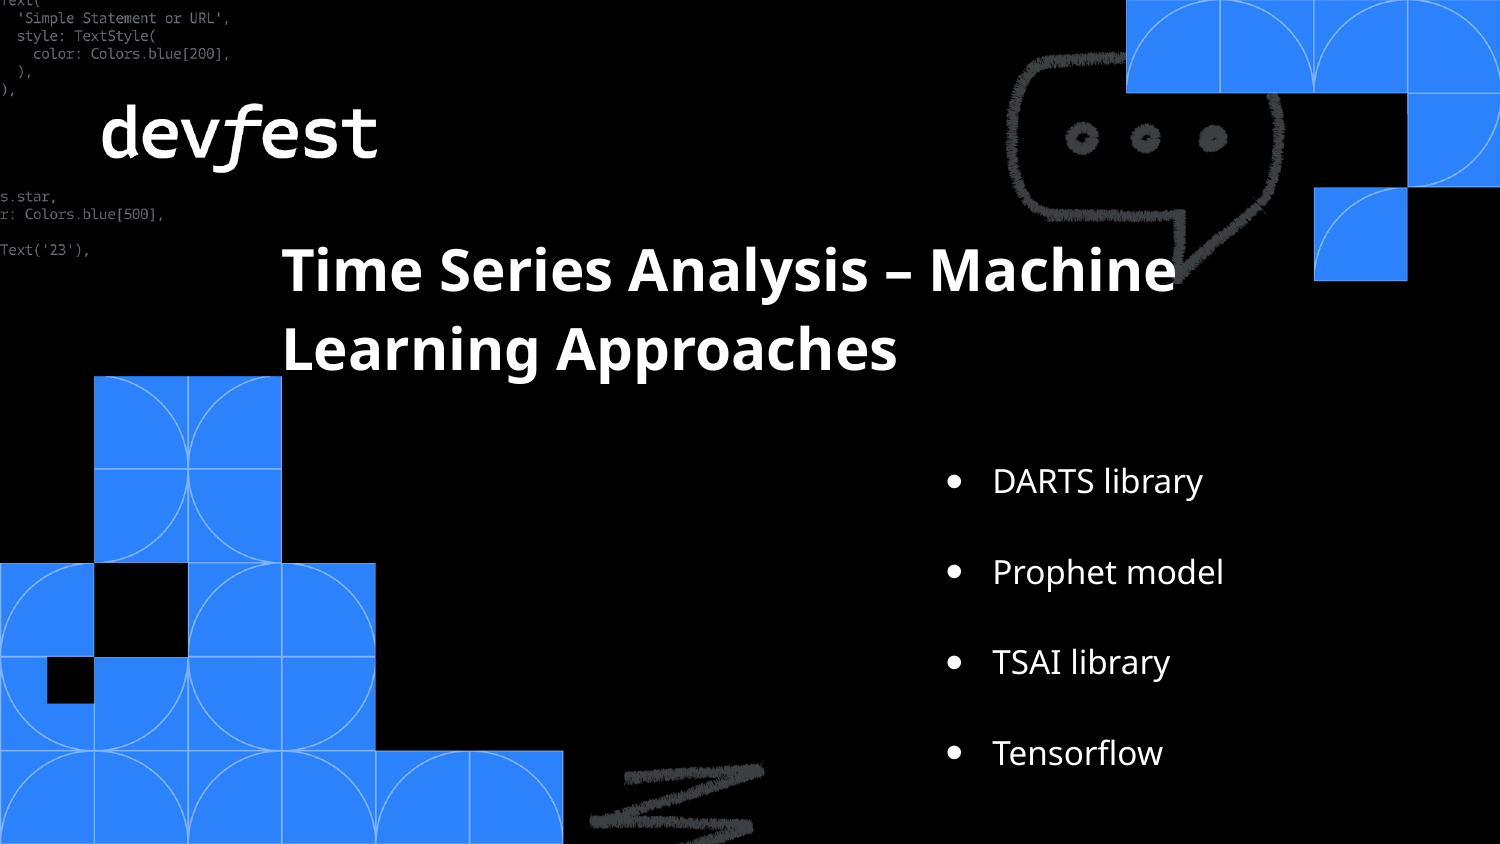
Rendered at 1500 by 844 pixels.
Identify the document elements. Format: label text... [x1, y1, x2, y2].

picture [0, 0, 1500, 844]
title Time Series Analysis – Machine Learning Approaches [281, 229, 1291, 504]
text_box DARTS library Prophet model TSAI library Tensorflow [945, 458, 1500, 844]
